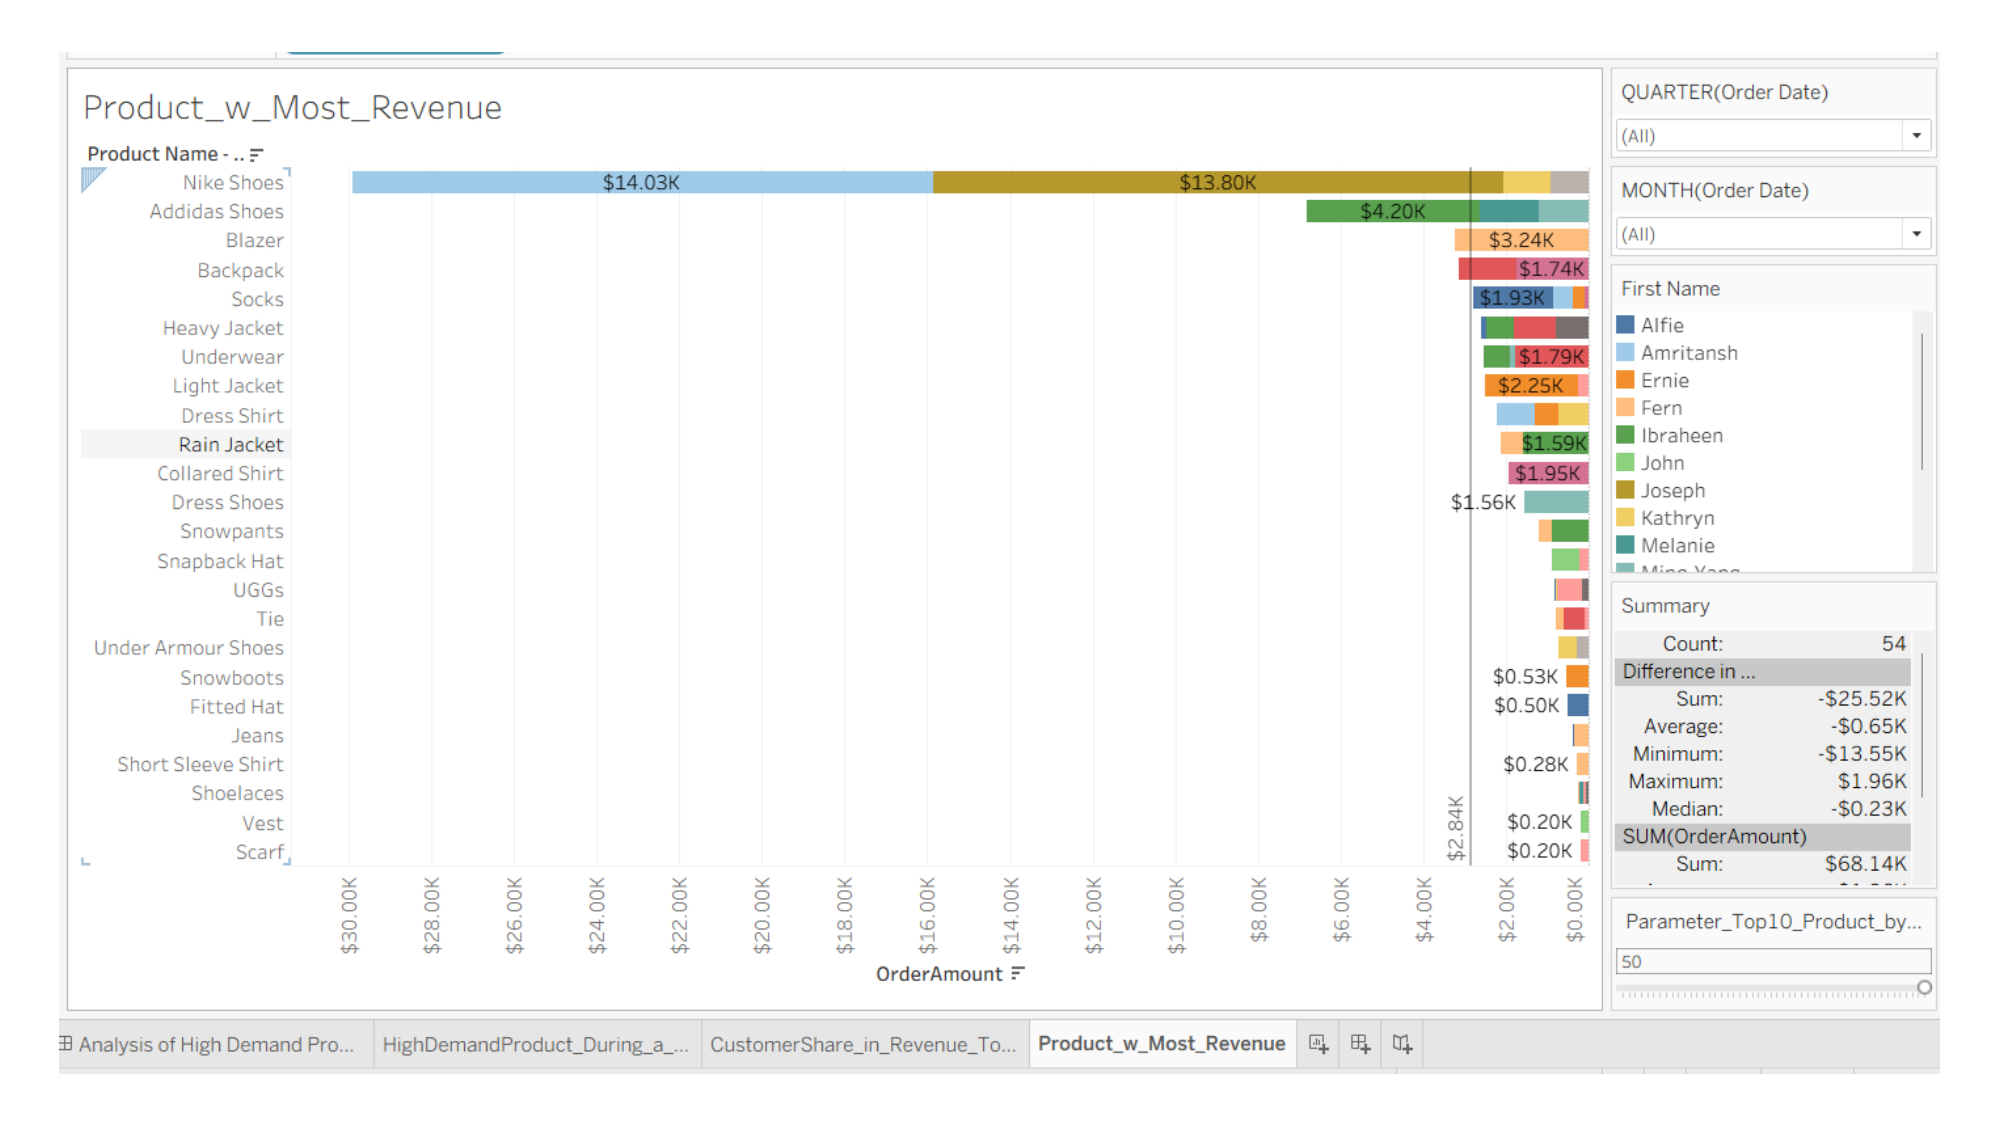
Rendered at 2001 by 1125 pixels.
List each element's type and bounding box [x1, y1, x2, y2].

picture [59, 52, 1940, 1074]
